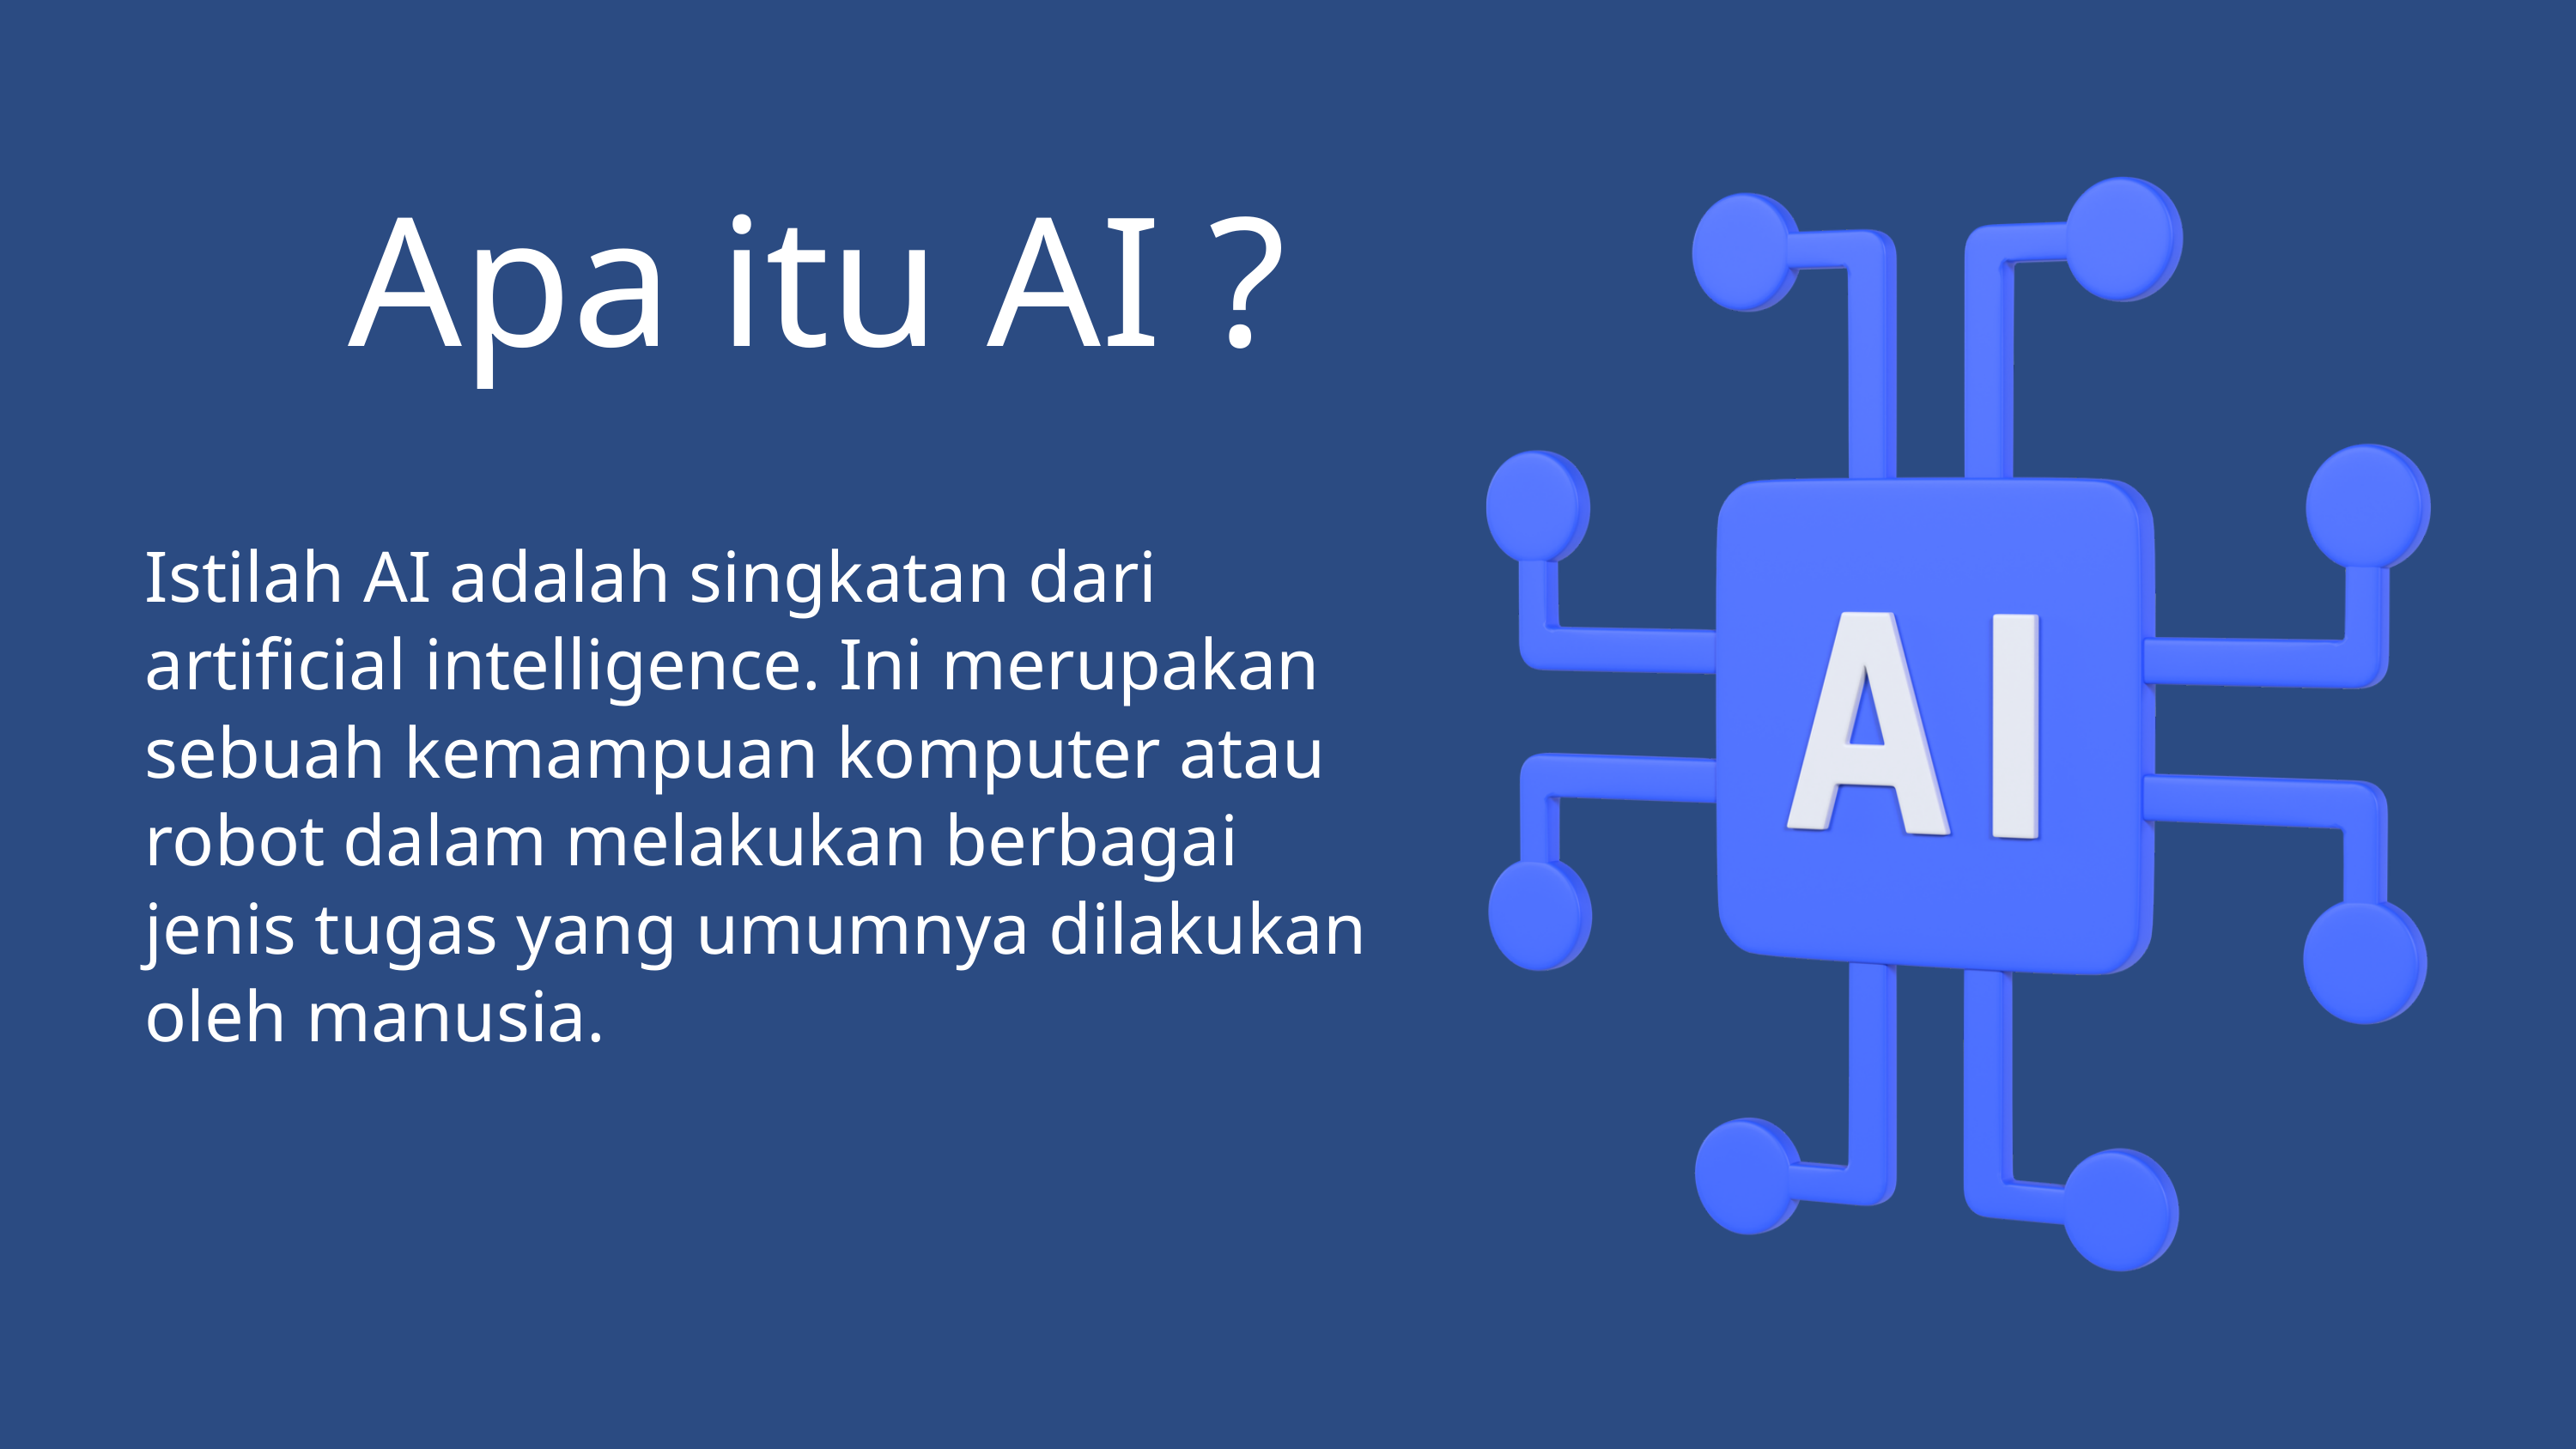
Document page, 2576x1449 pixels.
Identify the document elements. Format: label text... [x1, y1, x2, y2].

text_box Apa itu AI ? [310, 199, 1324, 382]
text_box [1485, 176, 2432, 1272]
text_box Istilah AI adalah singkatan dari artificial intelligence. Ini merupakan sebuah kemampuan komputer atau robot dalam melakukan berbagai jenis tugas yang umumnya dilakukan oleh manusia. [144, 528, 1420, 1056]
